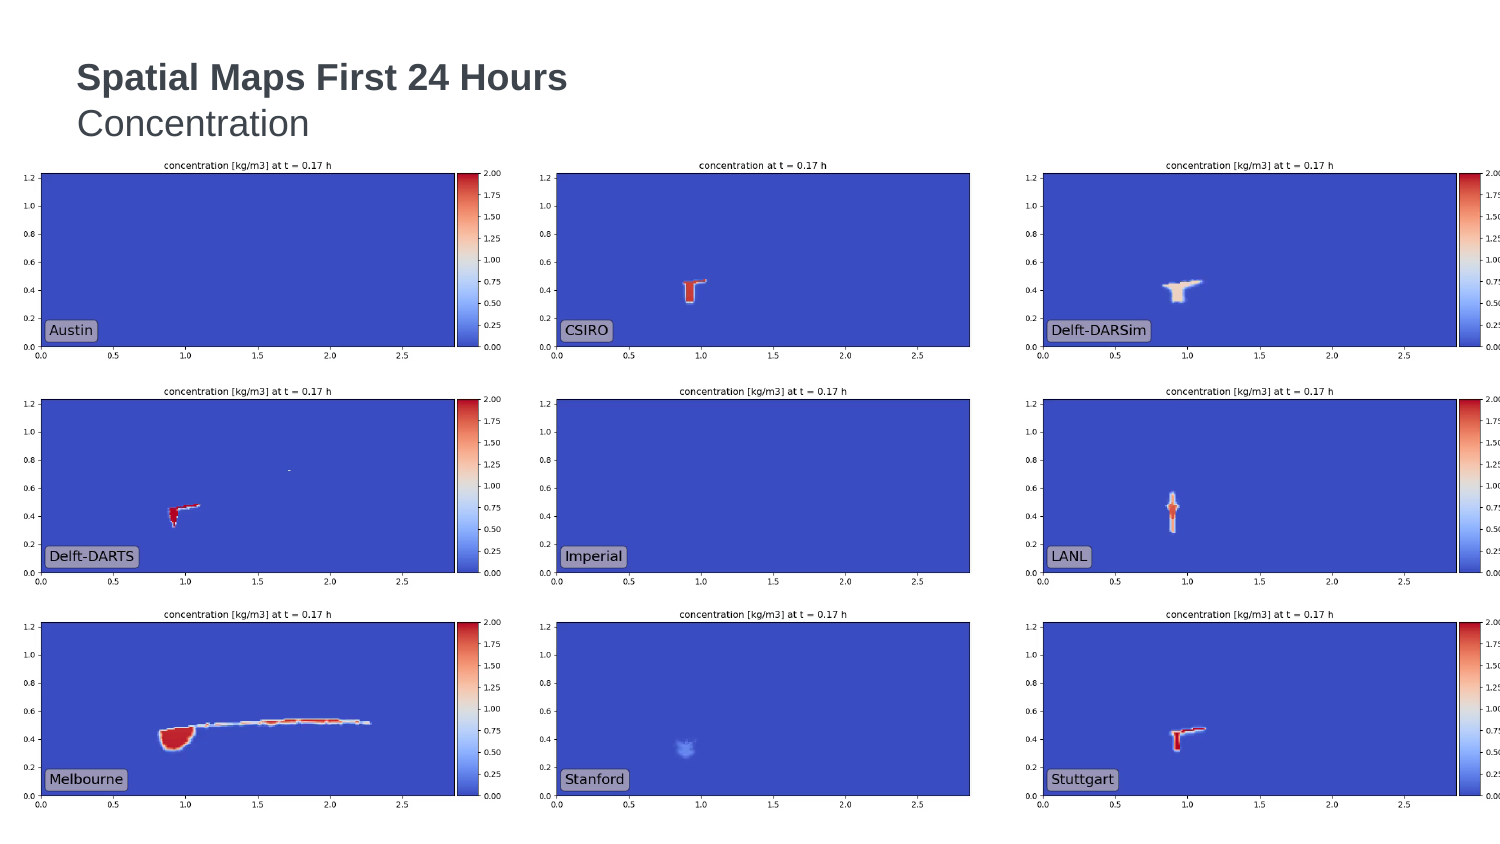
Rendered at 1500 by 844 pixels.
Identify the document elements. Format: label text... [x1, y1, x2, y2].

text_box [0, 594, 534, 821]
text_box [972, 594, 1500, 821]
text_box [0, 145, 534, 371]
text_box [534, 372, 972, 598]
title Spatial Maps First 24 Hours [76, 58, 1430, 89]
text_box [534, 145, 972, 372]
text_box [972, 145, 1500, 371]
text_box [0, 371, 534, 594]
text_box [534, 598, 972, 821]
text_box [972, 371, 1500, 594]
list Concentration [76, 89, 1430, 131]
